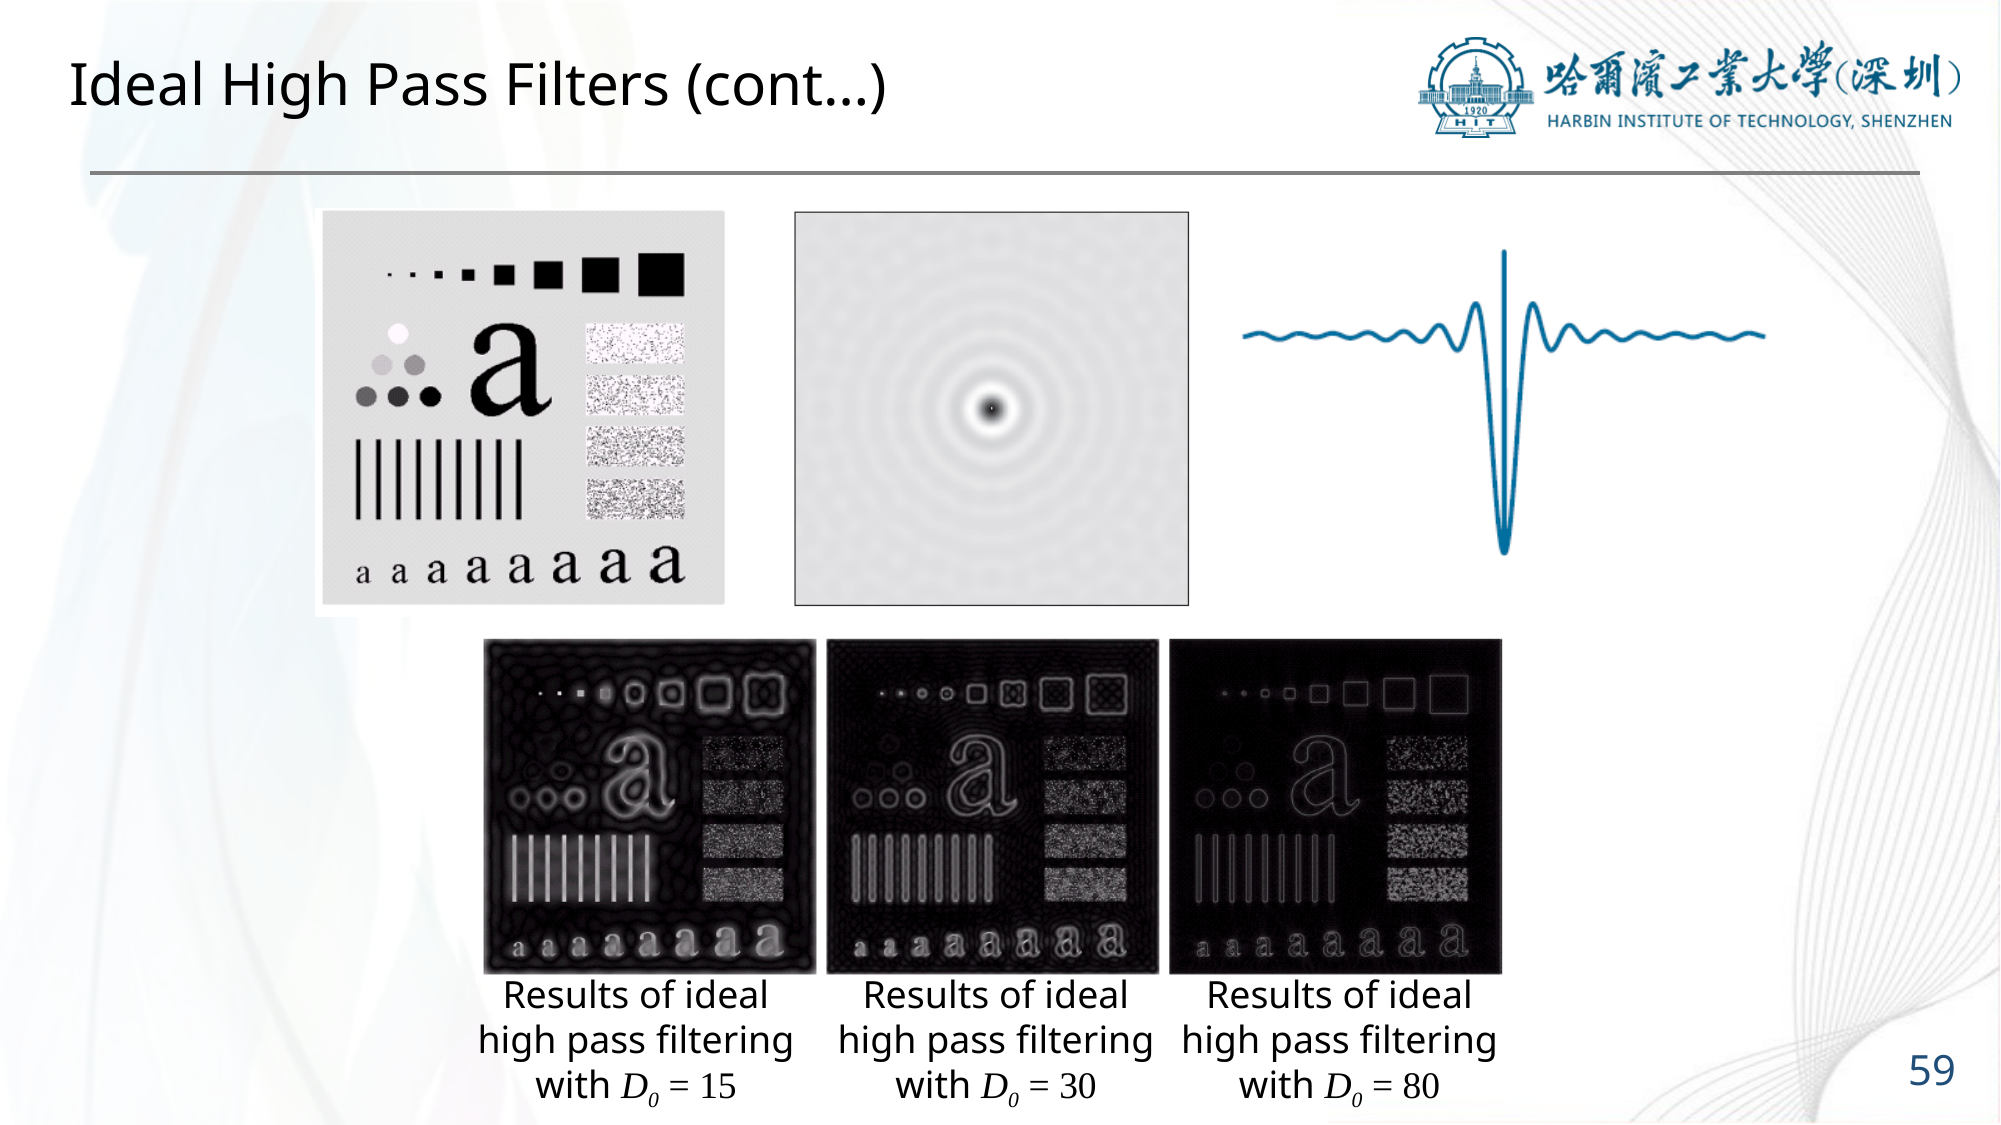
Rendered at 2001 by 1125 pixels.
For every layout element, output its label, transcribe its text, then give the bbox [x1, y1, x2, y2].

text_box Results of ideal high pass filtering with D0 = 30 [817, 983, 1161, 1120]
text_box Results of ideal high pass filtering with D0 = 15 [457, 963, 815, 1120]
title Ideal High Pass Filters (cont…) [54, 0, 1385, 174]
picture [0, 0, 2001, 1125]
text_box Results of ideal high pass filtering with D0 = 80 [1161, 963, 1519, 1120]
slide_number 59 [1521, 1042, 1972, 1103]
